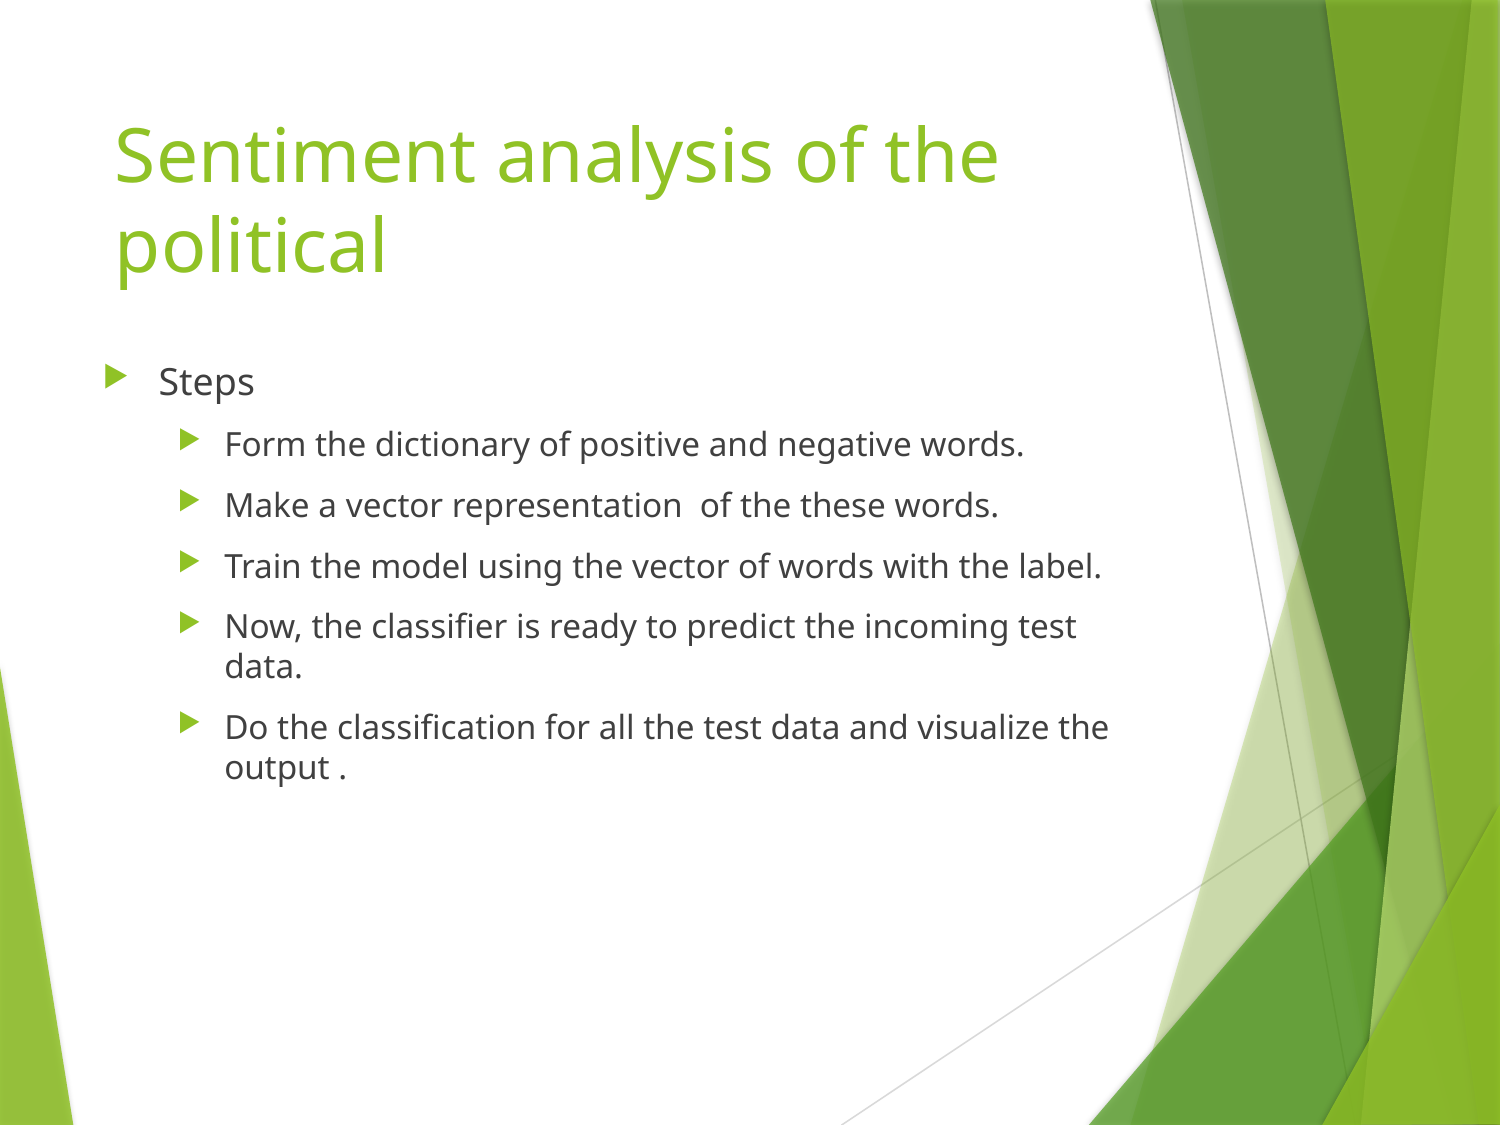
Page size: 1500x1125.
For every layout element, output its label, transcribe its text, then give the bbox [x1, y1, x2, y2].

title Sentiment analysis of the political [99, 99, 1142, 317]
list Steps Form the dictionary of positive and negative words. Make a vector representation of the these words. Train the model using the vector of words with the label. Now, the classifier is ready to predict the incoming test data. Do the classification for all the test data and visualize the output . [87, 350, 1129, 987]
